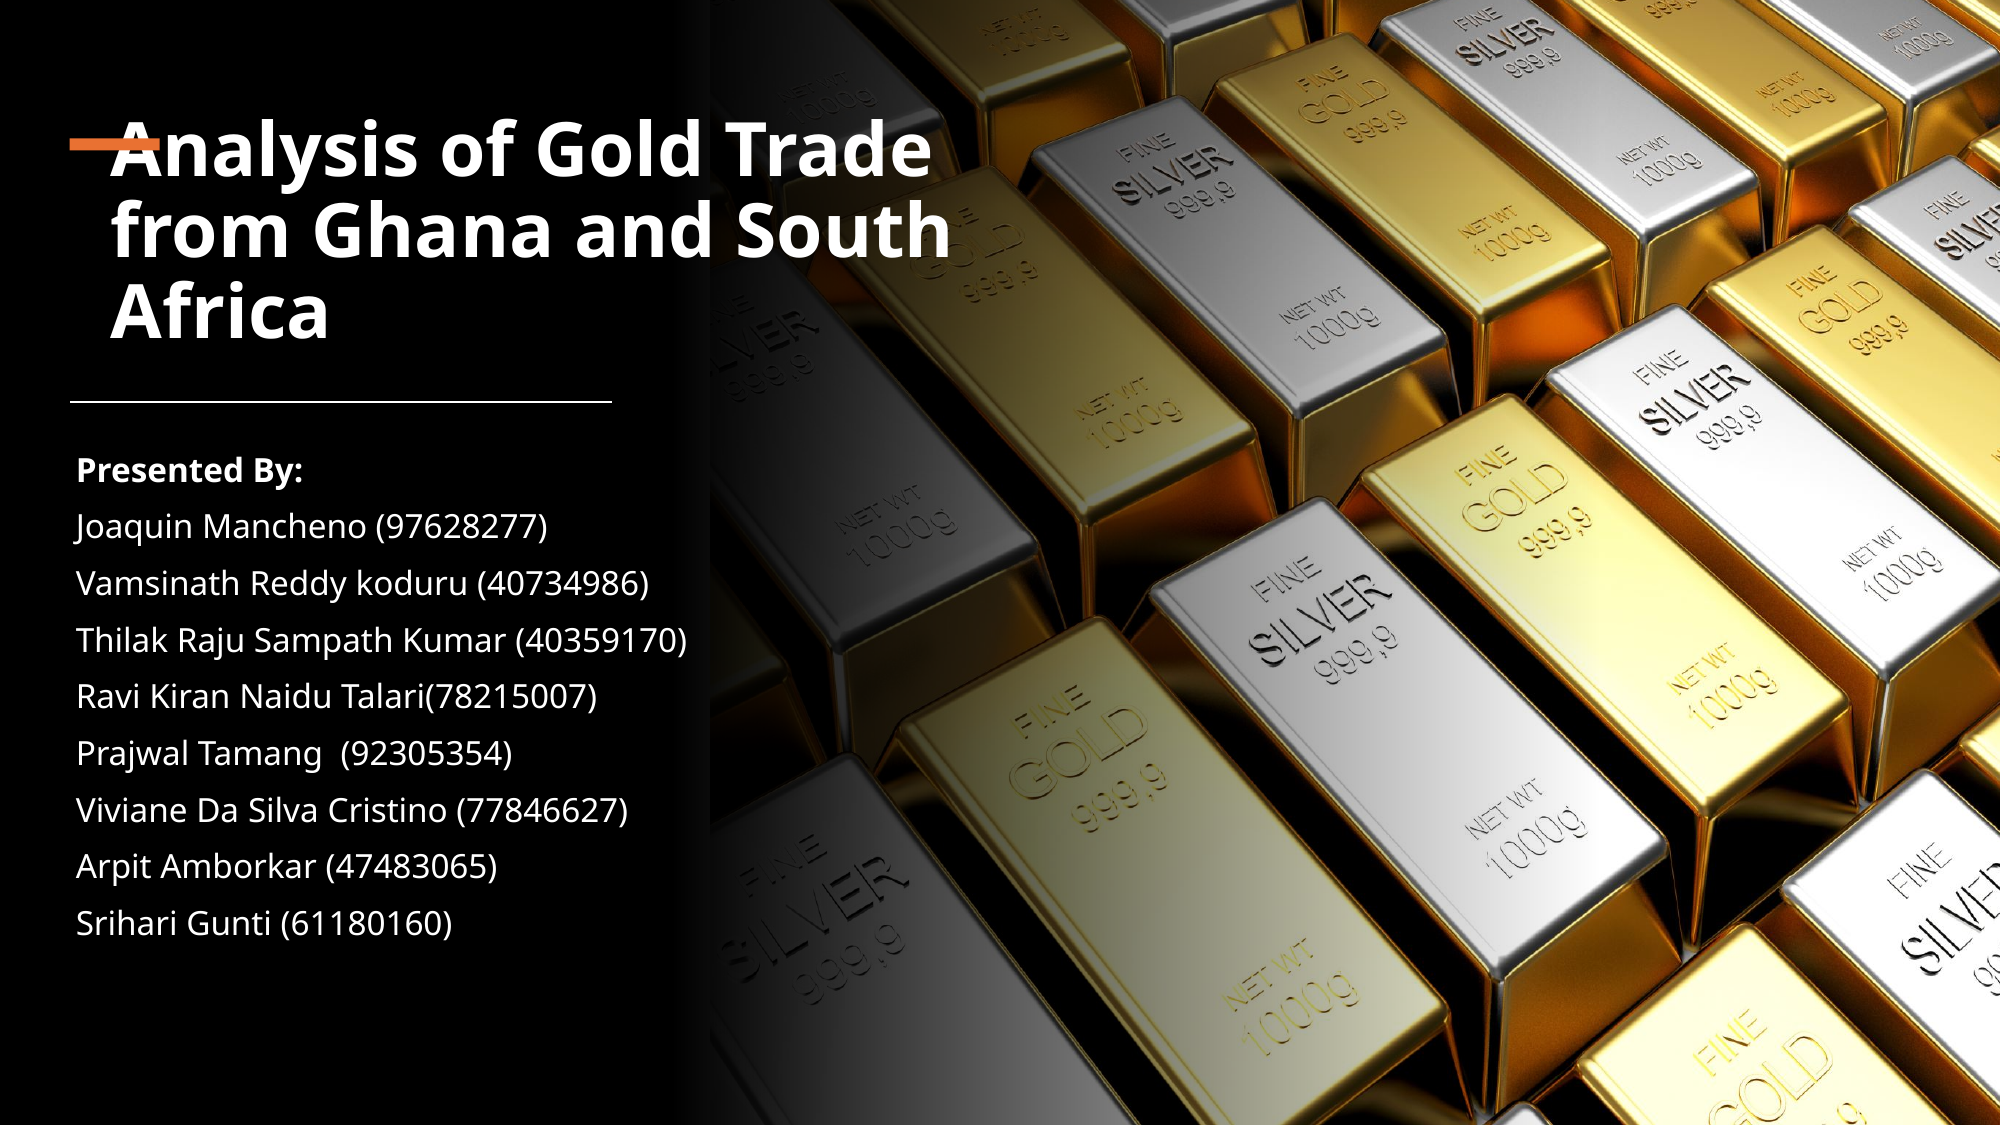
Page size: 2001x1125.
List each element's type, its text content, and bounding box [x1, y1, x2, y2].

text_box [0, 0, 709, 195]
text_box [68, 137, 161, 152]
text_box [0, 363, 709, 1125]
text_box [69, 399, 613, 404]
title Analysis of Gold Trade from Ghana and South Africa [0, 195, 709, 363]
picture [709, 0, 2000, 1125]
subtitle Presented By: Joaquin Mancheno (97628277) Vamsinath Reddy koduru (40734986) Thilak Raju Sampath Kumar (40359170) Ravi Kiran Naidu Talari(78215007) Prajwal Tamang (92305354) Viviane Da Silva Cristino (77846627) Arpit Amborkar (47483065) Srihari Gunti (61180160) [60, 445, 709, 972]
